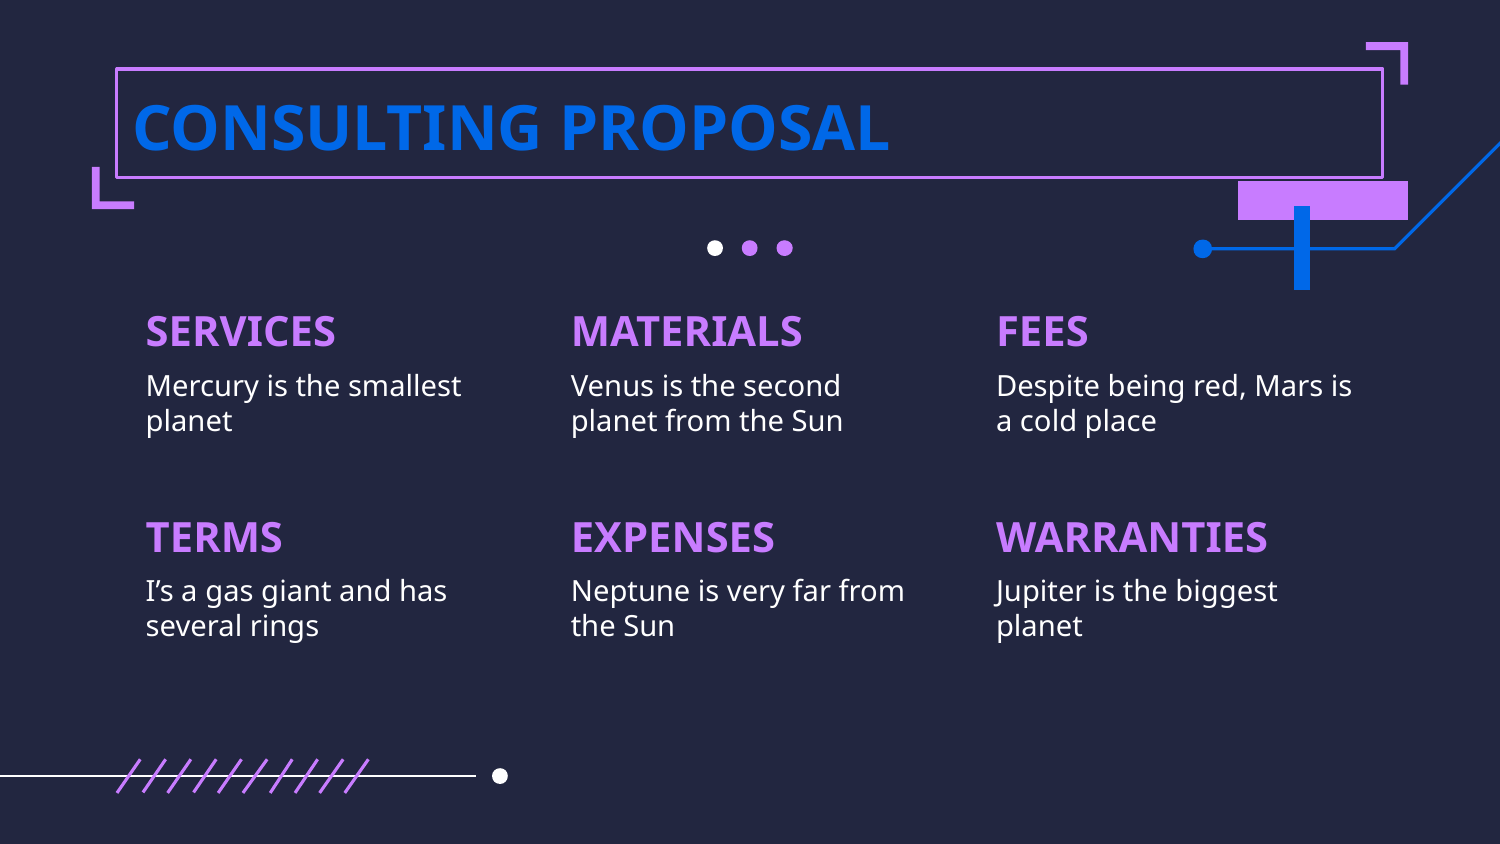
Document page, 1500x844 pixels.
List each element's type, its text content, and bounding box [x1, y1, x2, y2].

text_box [706, 239, 794, 257]
subtitle Neptune is very far from the Sun [555, 555, 945, 661]
subtitle I’s a gas giant and has several rings [130, 555, 519, 661]
subtitle Mercury is the smallest planet [130, 349, 519, 455]
subtitle EXPENSES [555, 497, 945, 555]
subtitle Despite being red, Mars is a cold place [981, 349, 1370, 455]
subtitle TERMS [130, 497, 519, 555]
subtitle WARRANTIES [981, 497, 1370, 555]
subtitle SERVICES [130, 292, 519, 349]
subtitle MATERIALS [555, 292, 945, 349]
subtitle FEES [981, 292, 1370, 349]
subtitle Venus is the second planet from the Sun [555, 349, 945, 455]
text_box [91, 41, 1409, 210]
subtitle Jupiter is the biggest planet [981, 555, 1370, 661]
